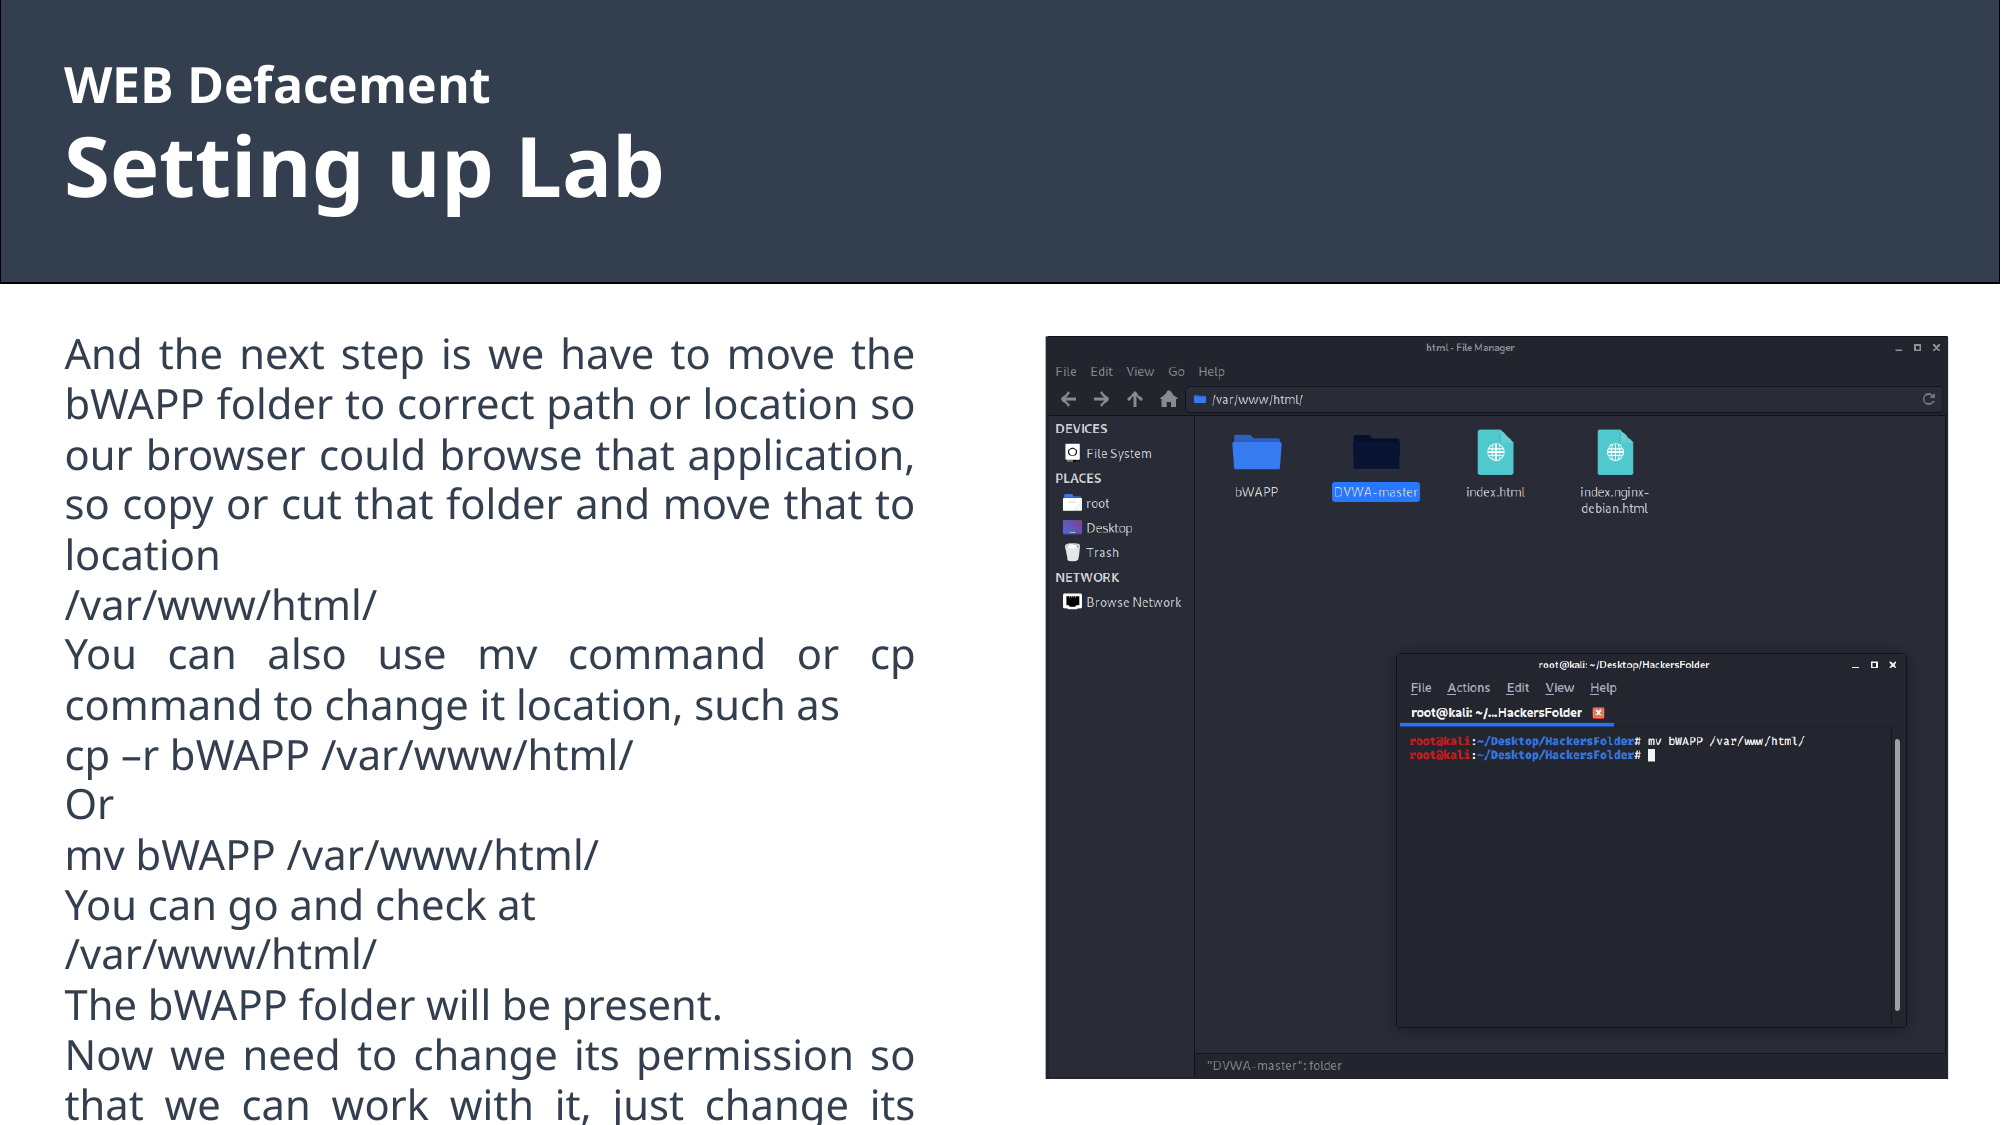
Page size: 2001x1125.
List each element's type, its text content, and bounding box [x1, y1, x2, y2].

picture [1045, 336, 1949, 1079]
text_box [0, 0, 2000, 284]
text_box And the next step is we have to move the bWAPP folder to correct path or location so our browser could browse that application, so copy or cut that folder and move that to location /var/www/html/ You can also use mv command or cp command to change it location, such as cp –r bWAPP /var/www/html/ Or mv bWAPP /var/www/html/ You can go and check at /var/www/html/ The bWAPP folder will be present. Now we need to change its permission so that we can work with it, just change its permission to 777 with chmod. Which has covered in linux basics and we do we need that. [49, 320, 931, 1125]
text_box WEB Defacement Setting up Lab [49, 46, 771, 221]
